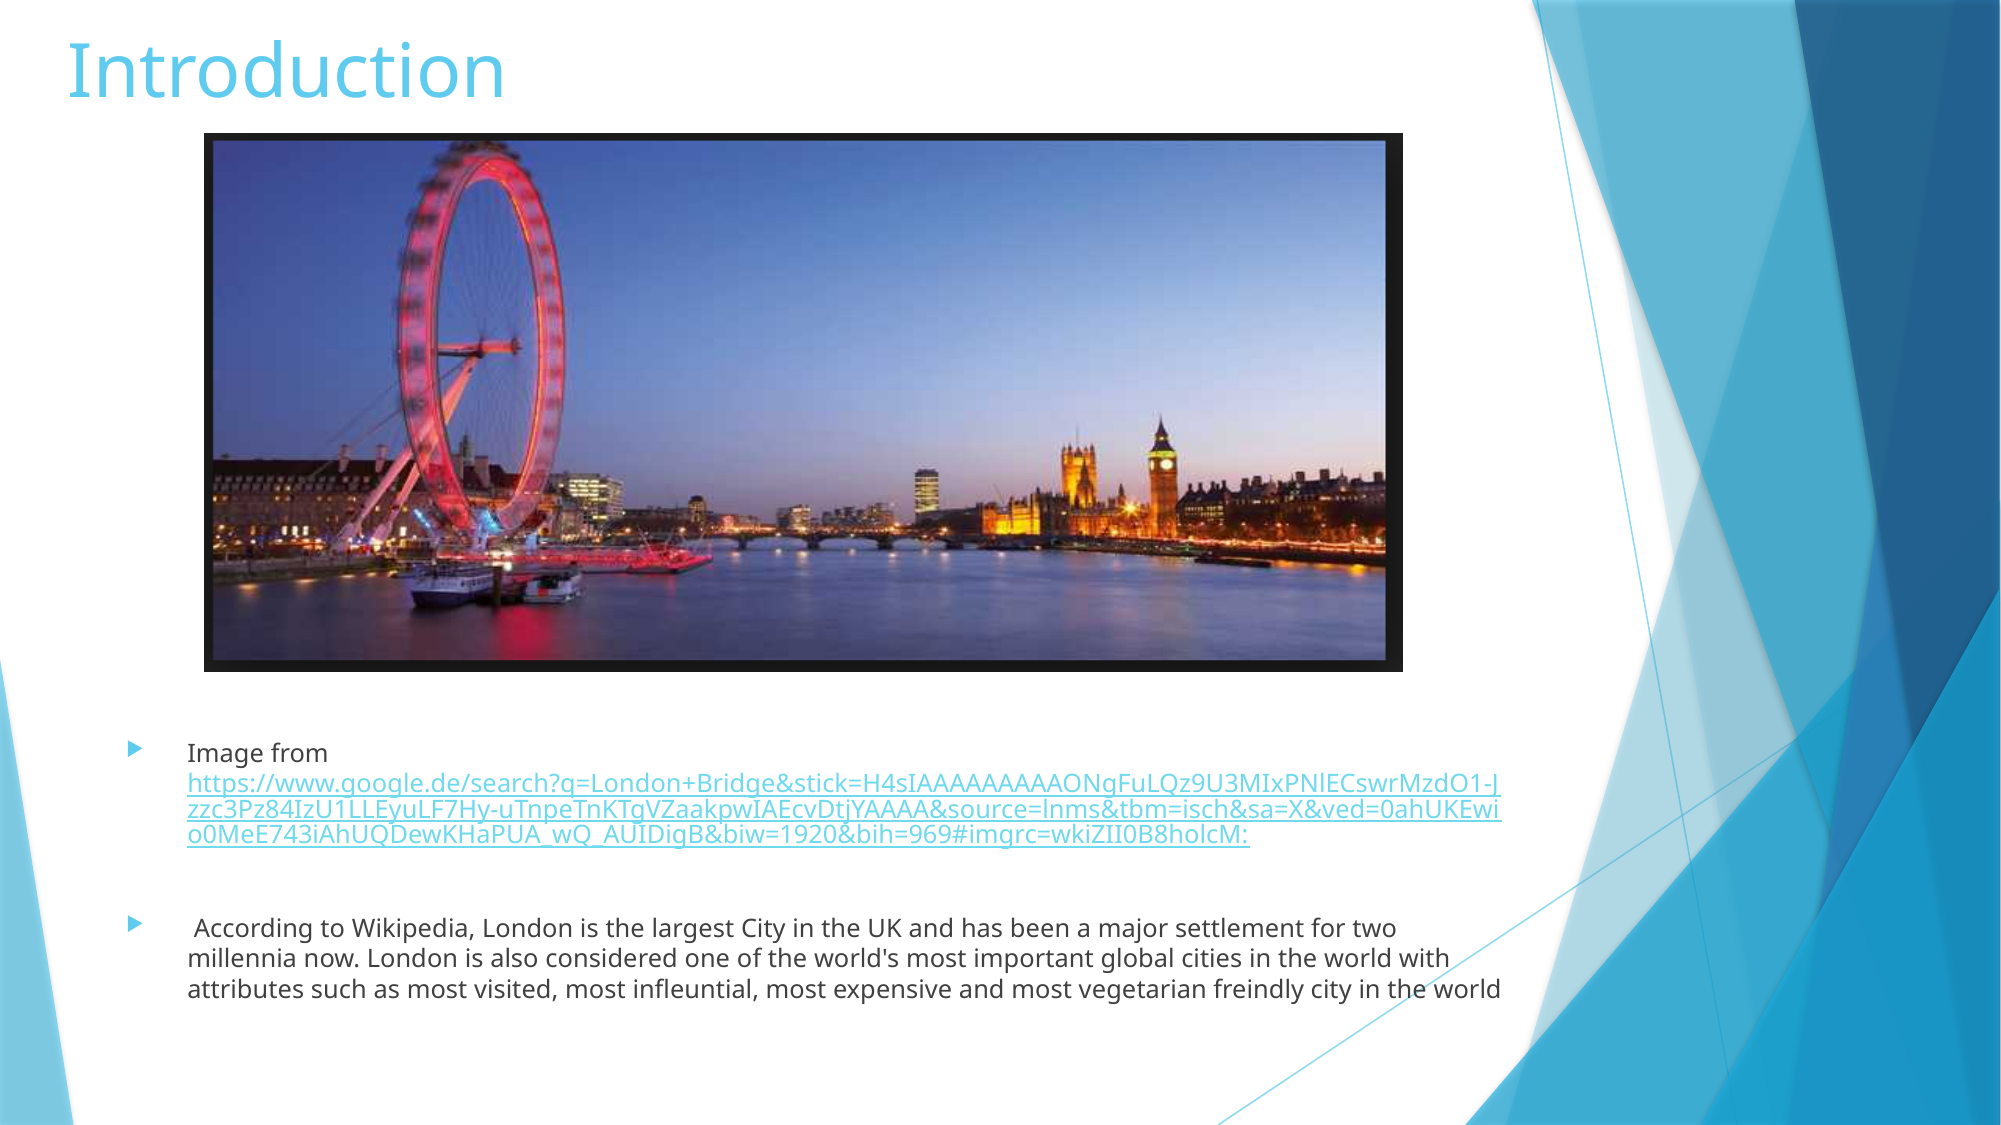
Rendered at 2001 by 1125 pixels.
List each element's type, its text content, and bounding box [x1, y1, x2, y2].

picture [203, 133, 1403, 673]
list Image from https://www.google.de/search?q=London+Bridge&stick=H4sIAAAAAAAAAONgFuLQz9U3MIxPNlECswrMzdO1-Jzzc3Pz84IzU1LLEyuLF7Hy-uTnpeTnKTgVZaakpwIAEcvDtjYAAAA&source=lnms&tbm=isch&sa=X&ved=0ahUKEwio0MeE743iAhUQDewKHaPUA_wQ_AUIDigB&biw=1920&bih=969#imgrc=wkiZII0B8holcM: According to Wikipedia, London is the largest City in the UK and has been a major settlement for two millennia now. London is also considered one of the world's most important global cities in the world with attributes such as most visited, most infleuntial, most expensive and most vegetarian freindly city in the world [111, 594, 1522, 991]
title Introduction [52, 15, 1463, 136]
